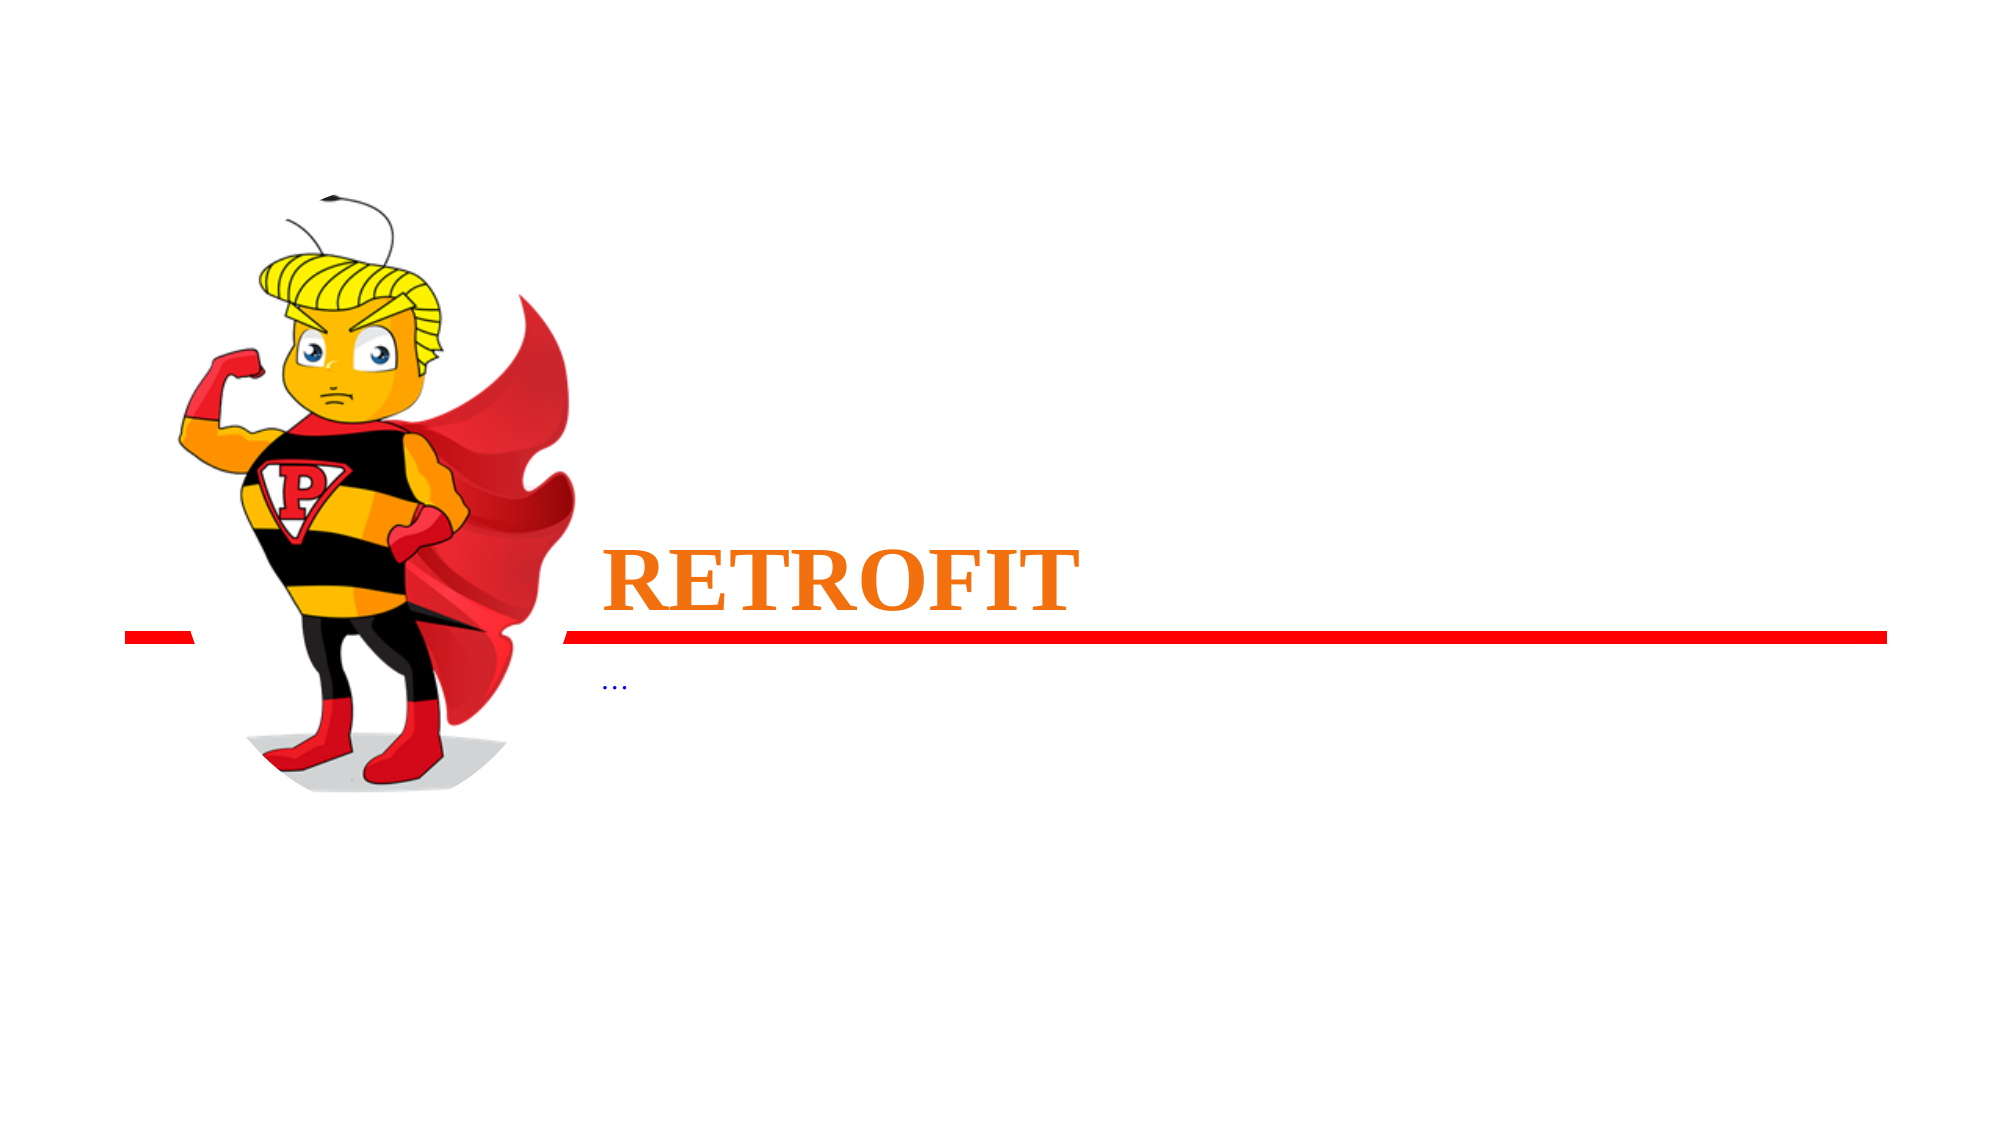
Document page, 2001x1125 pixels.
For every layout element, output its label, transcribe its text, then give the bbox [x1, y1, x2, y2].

text_box Retrofit [591, 511, 1843, 631]
text_box … [591, 652, 1888, 703]
picture [169, 187, 588, 809]
